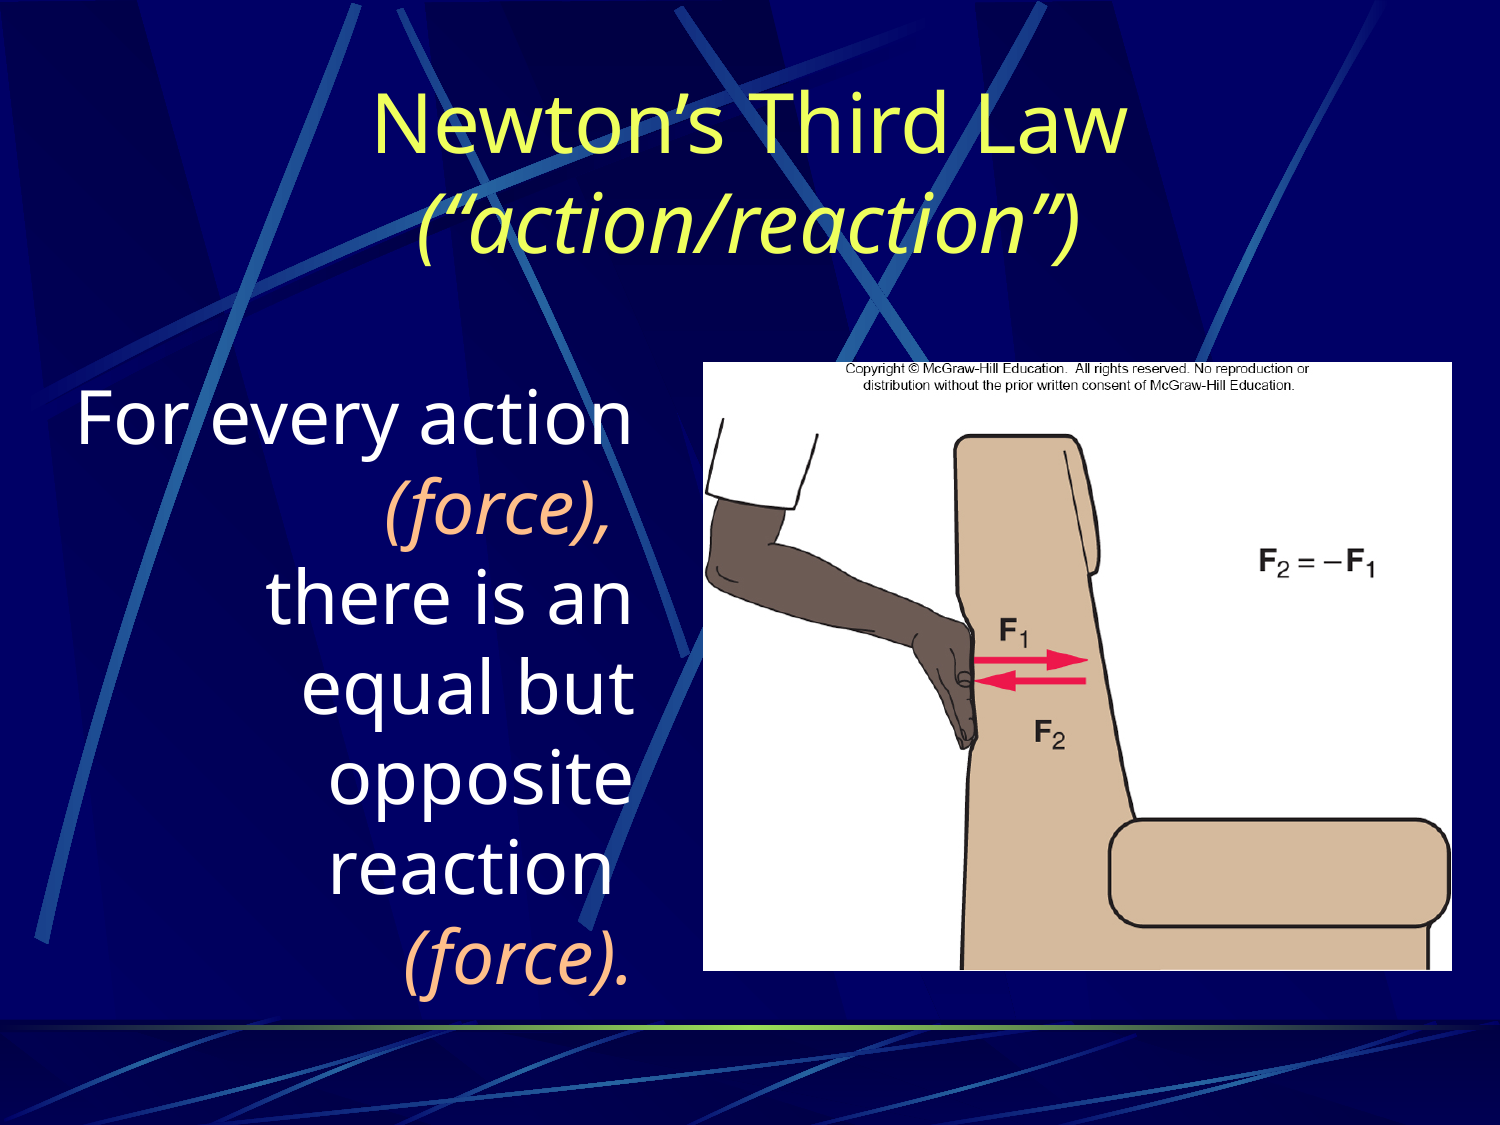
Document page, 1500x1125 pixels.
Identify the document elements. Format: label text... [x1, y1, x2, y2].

picture [703, 362, 1452, 972]
text_box Newton’s Third Law (“action/reaction”) [0, 62, 1500, 278]
text_box [630, 197, 661, 273]
text_box For every action (force), there is an equal but opposite reaction (force). [37, 362, 650, 1008]
